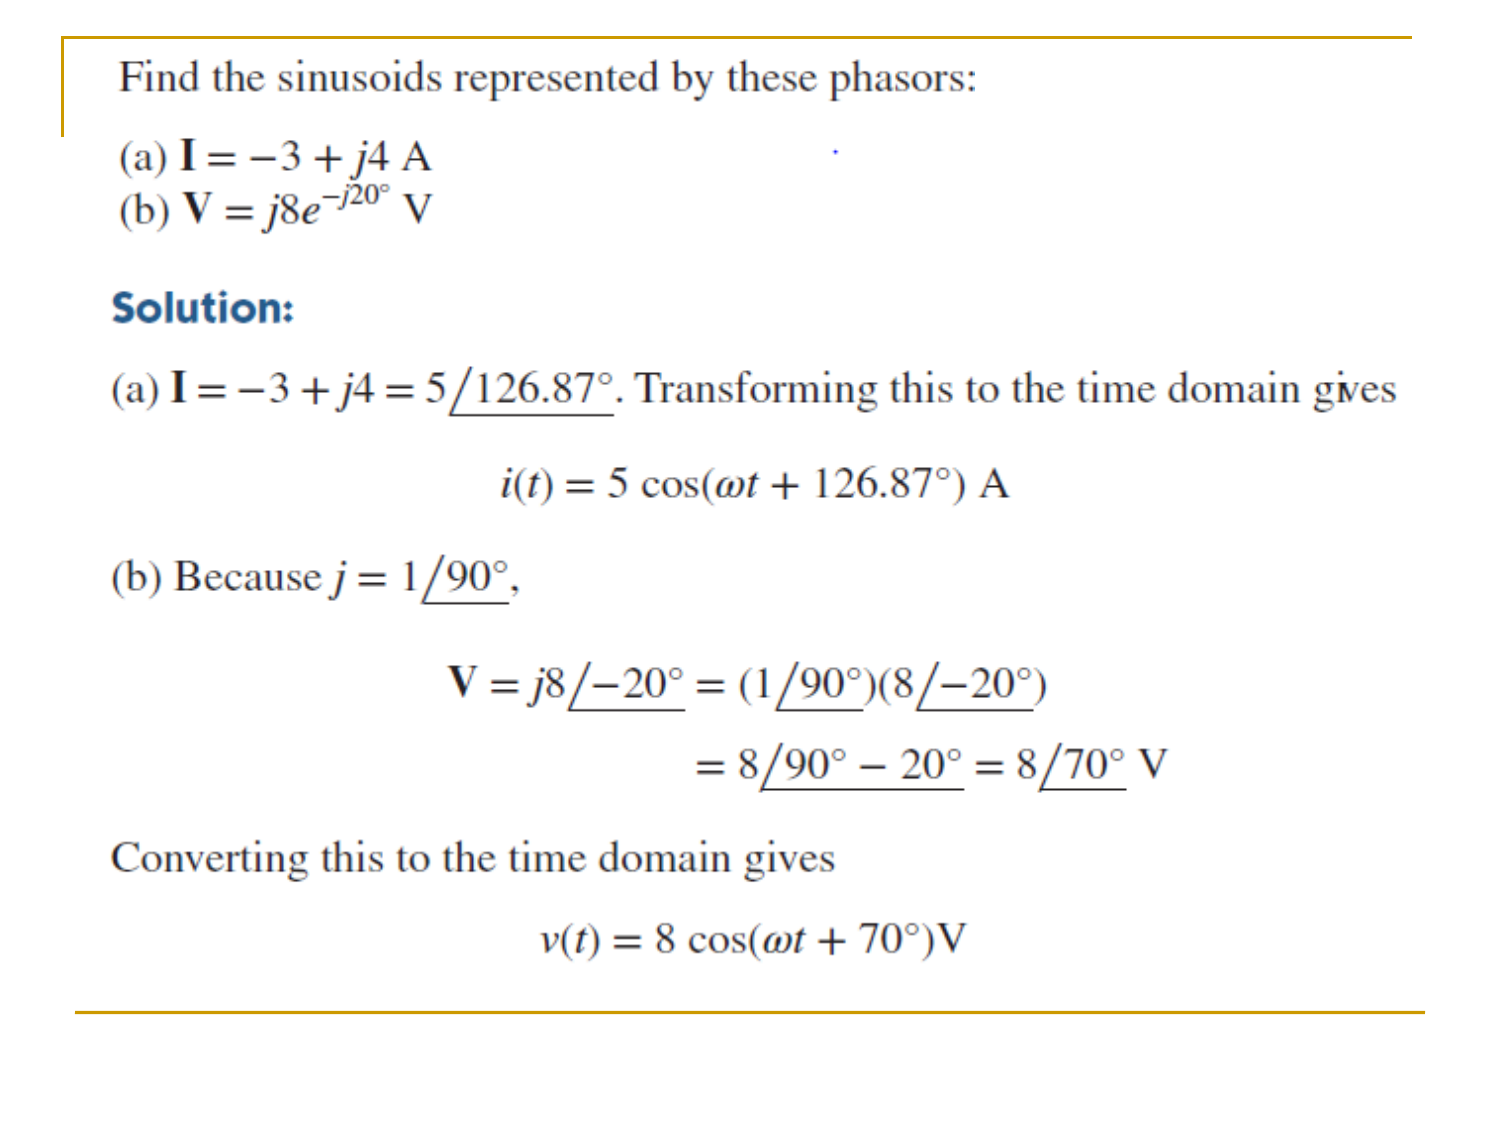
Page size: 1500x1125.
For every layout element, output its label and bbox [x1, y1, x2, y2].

picture [100, 282, 1412, 992]
list [111, 54, 975, 247]
